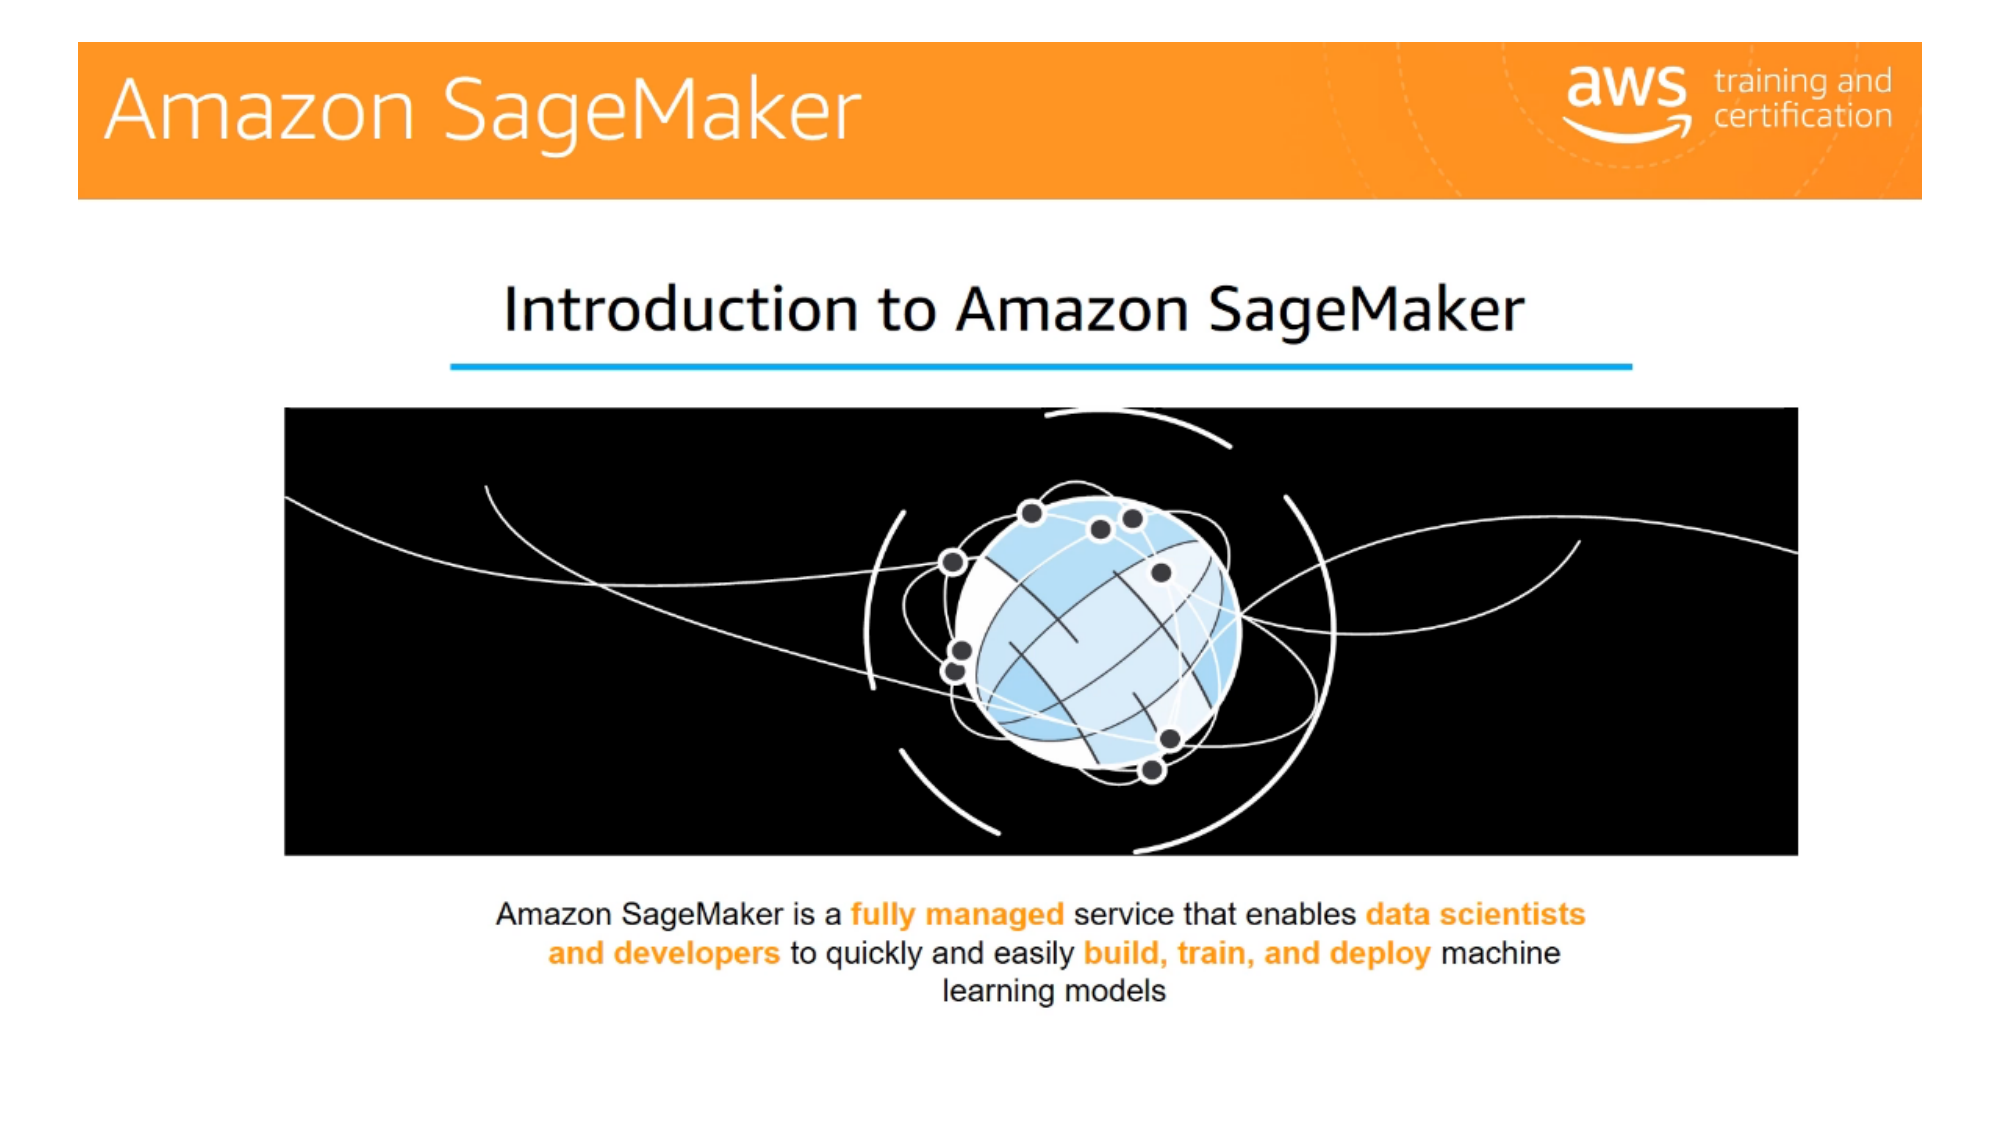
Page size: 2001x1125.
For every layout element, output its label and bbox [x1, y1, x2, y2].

picture [78, 42, 1922, 1036]
